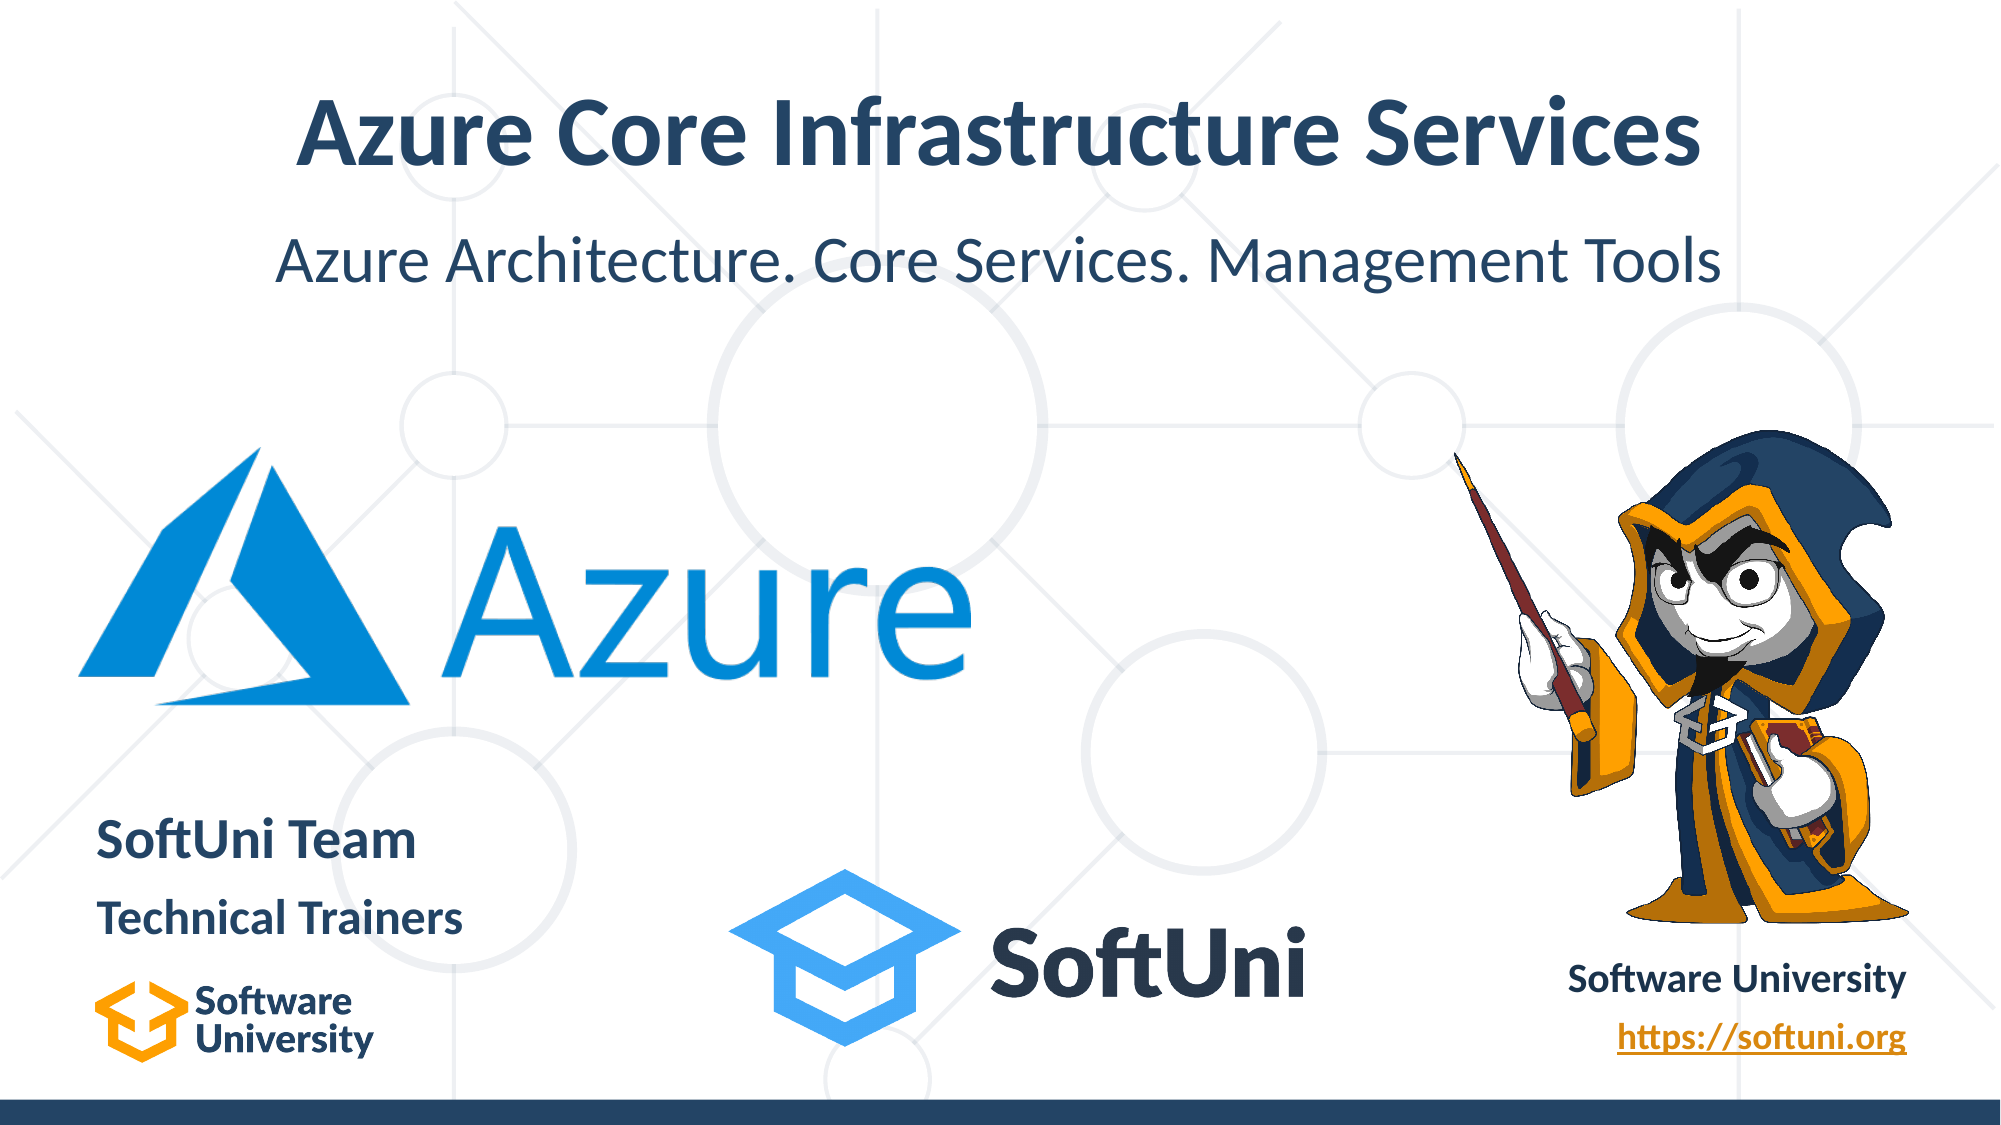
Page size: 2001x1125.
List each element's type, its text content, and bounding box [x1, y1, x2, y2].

list SoftUni Team [90, 795, 580, 871]
list Technical Trainers [90, 876, 580, 950]
list Software University [1428, 944, 1913, 1005]
picture [709, 850, 1325, 1064]
picture [1451, 428, 1910, 924]
subtitle Azure Architecture. Core Services. Management Tools [90, 206, 1910, 423]
list https://softuni.org [1428, 1005, 1913, 1062]
picture [83, 970, 384, 1074]
title Azure Core Infrastructure Services [90, 52, 1910, 198]
picture [78, 446, 971, 706]
